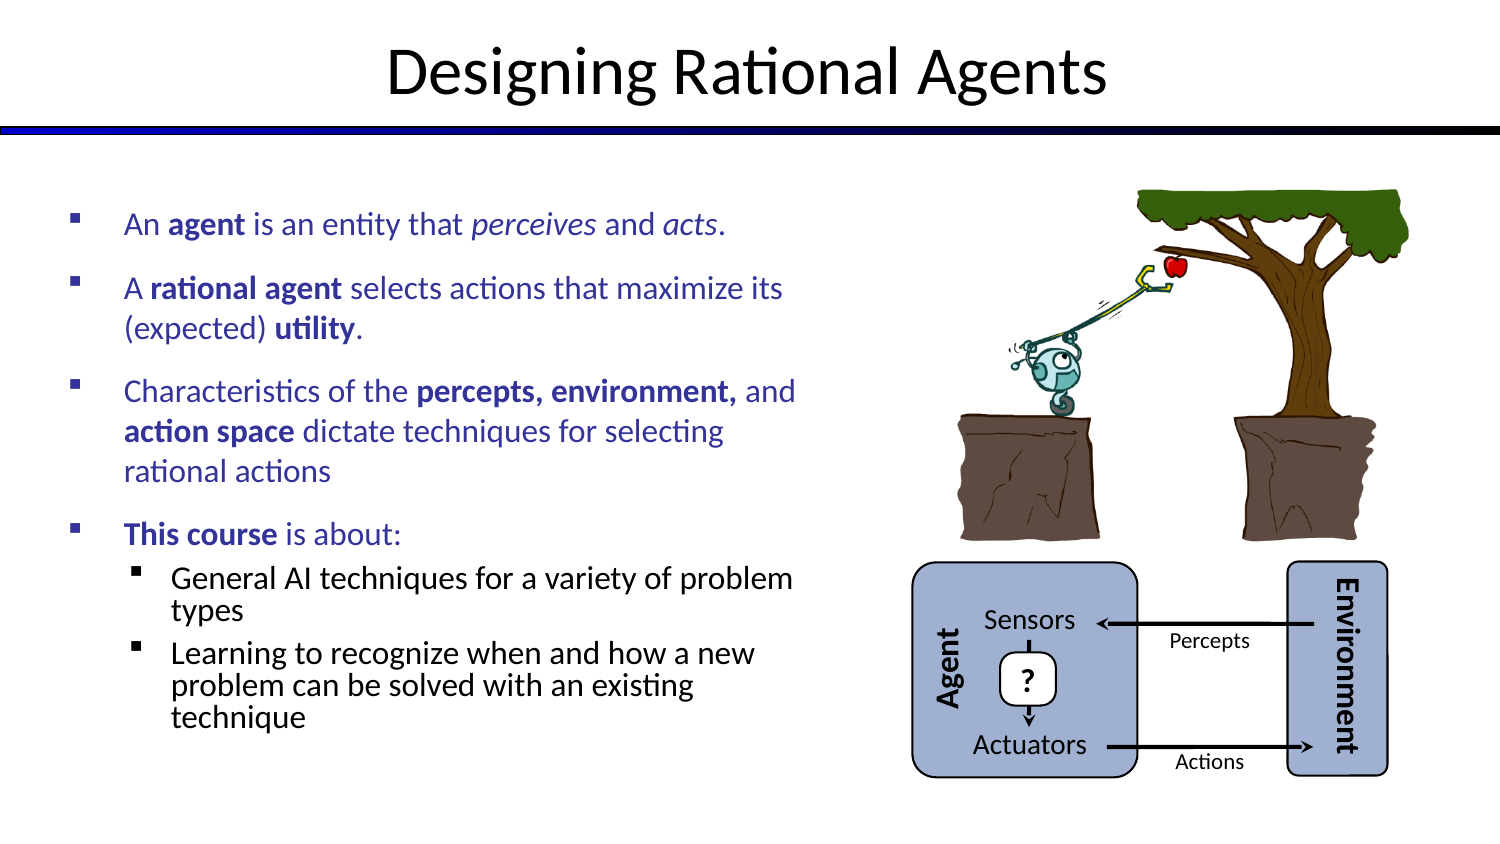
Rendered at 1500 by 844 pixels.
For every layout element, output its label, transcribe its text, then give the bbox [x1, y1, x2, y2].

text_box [912, 561, 1388, 798]
picture [949, 183, 1413, 547]
list An agent is an entity that perceives and acts. A rational agent selects actions that maximize its (expected) utility. Characteristics of the percepts, environment, and action space dictate techniques for selecting rational actions This course is about: General AI techniques for a variety of problem types Learning to recognize when and how a new problem can be solved with an existing technique [56, 196, 851, 673]
title Designing Rational Agents [0, 0, 1500, 138]
